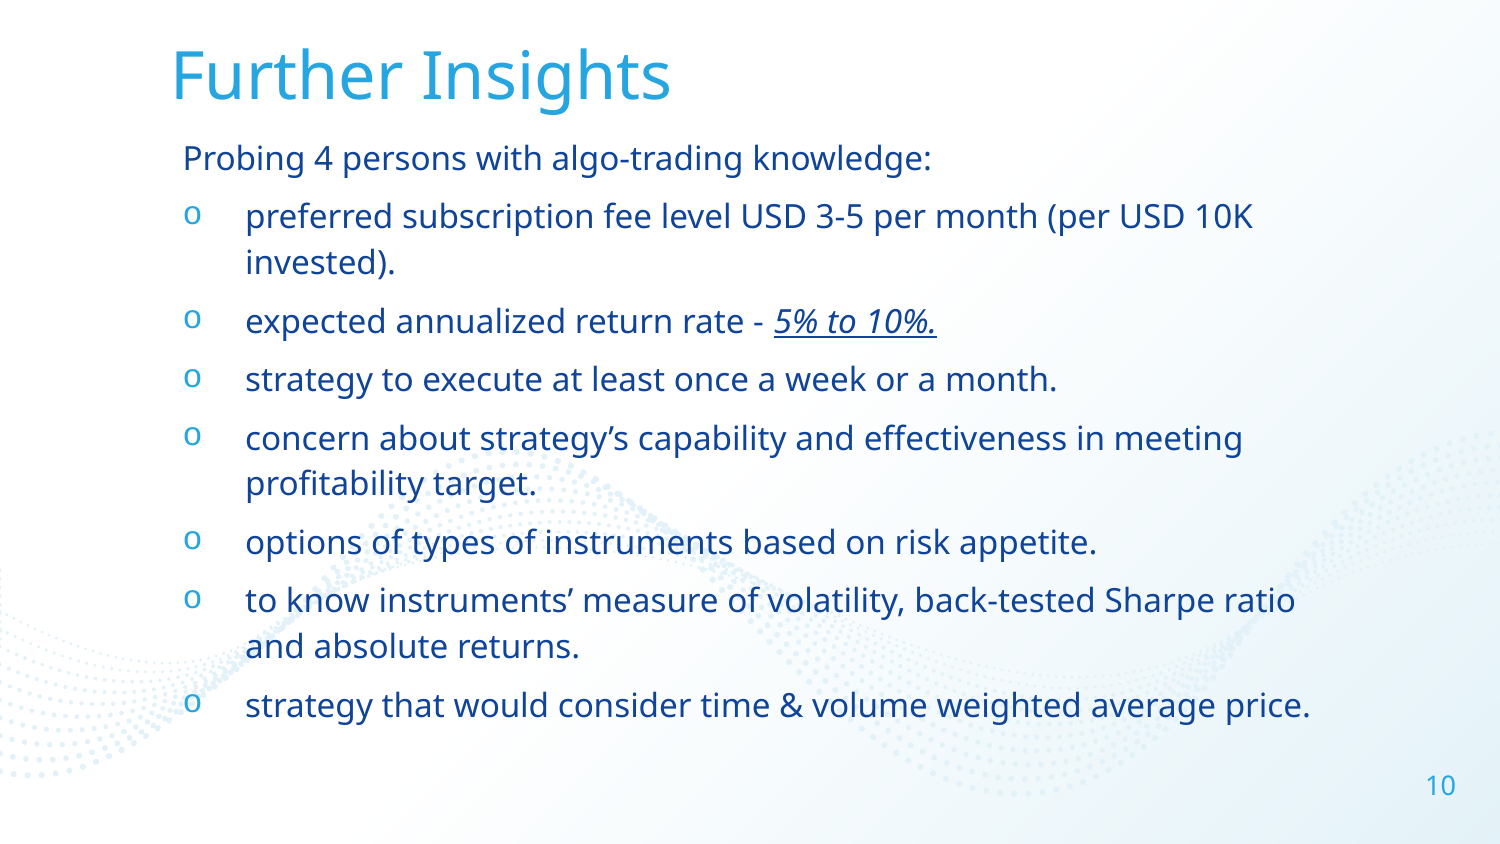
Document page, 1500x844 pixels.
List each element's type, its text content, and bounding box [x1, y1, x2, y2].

slide_number 10 [1366, 754, 1457, 819]
list Probing 4 persons with algo-trading knowledge: preferred subscription fee level USD 3-5 per month (per USD 10K invested). expected annualized return rate - 5% to 10%. strategy to execute at least once a week or a month. concern about strategy’s capability and effectiveness in meeting profitability target. options of types of instruments based on risk appetite. to know instruments’ measure of volatility, back-tested Sharpe ratio and absolute returns. strategy that would consider time & volume weighted average price. [170, 131, 1367, 819]
title Further Insights [170, 49, 1330, 114]
